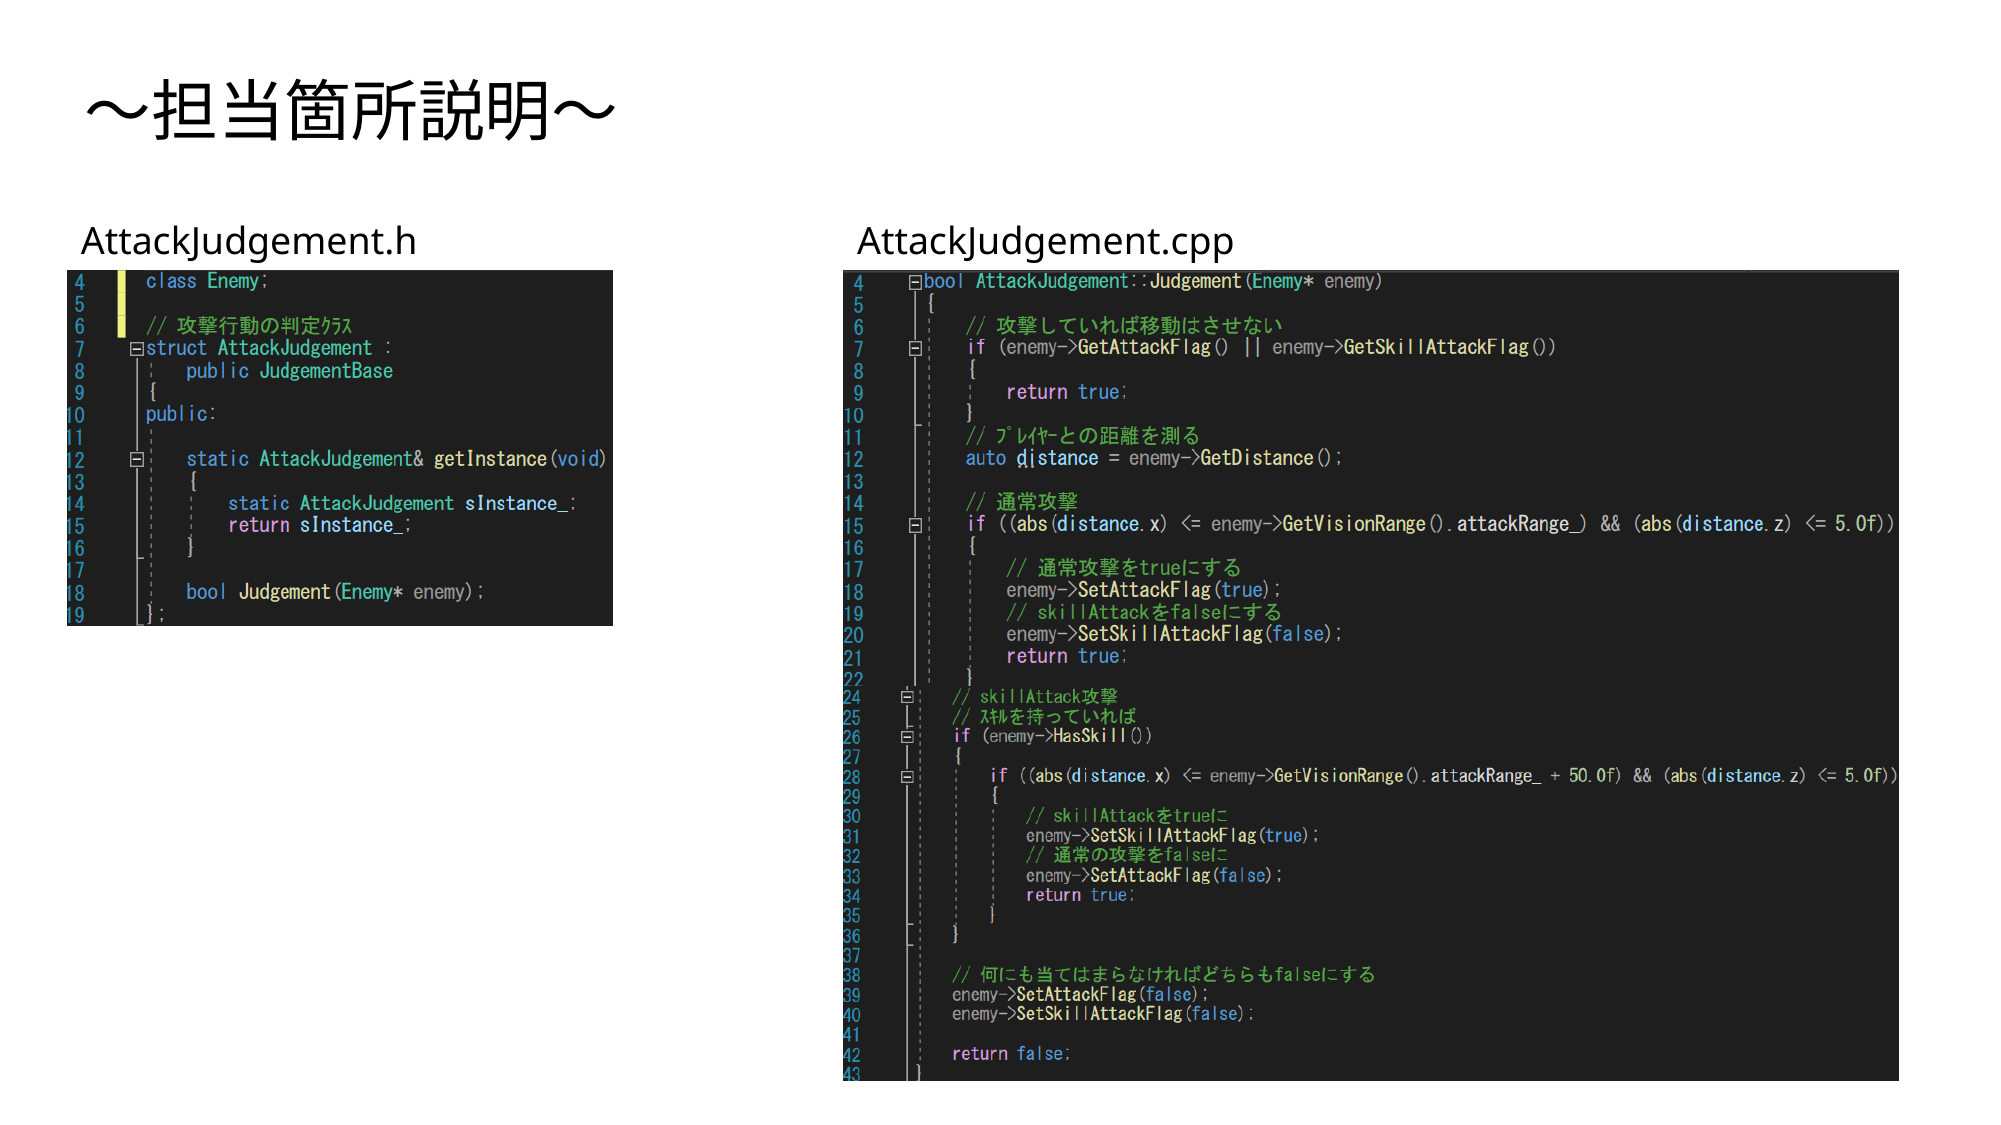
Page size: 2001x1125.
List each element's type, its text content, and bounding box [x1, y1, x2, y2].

text_box ～担当箇所説明～ [69, 61, 634, 156]
picture [843, 270, 1899, 1081]
picture [67, 270, 613, 626]
text_box AttackJudgement.cpp [842, 209, 1250, 270]
text_box AttackJudgement.h [66, 209, 433, 270]
